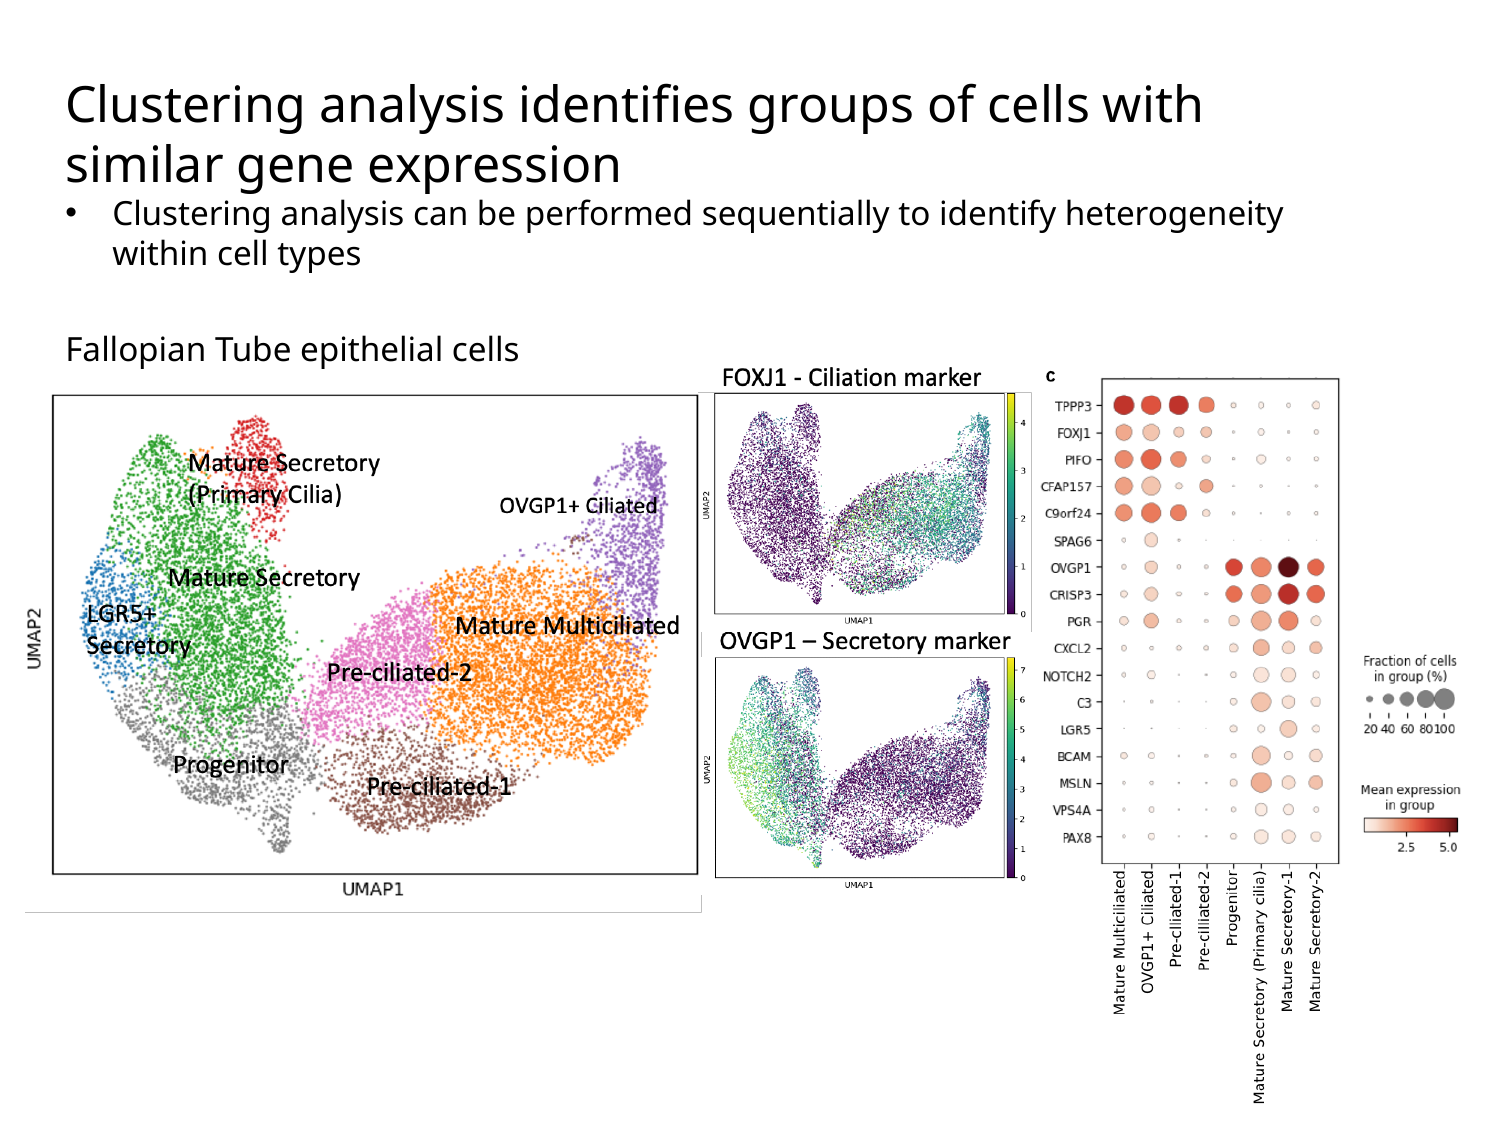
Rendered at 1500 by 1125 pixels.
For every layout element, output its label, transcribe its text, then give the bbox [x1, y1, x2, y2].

text_box Clustering analysis identifies groups of cells with similar gene expression Clustering analysis can be performed sequentially to identify heterogeneity within cell types [50, 65, 1370, 280]
text_box Fallopian Tube epithelial cells [50, 320, 1370, 365]
picture [25, 350, 1500, 1110]
